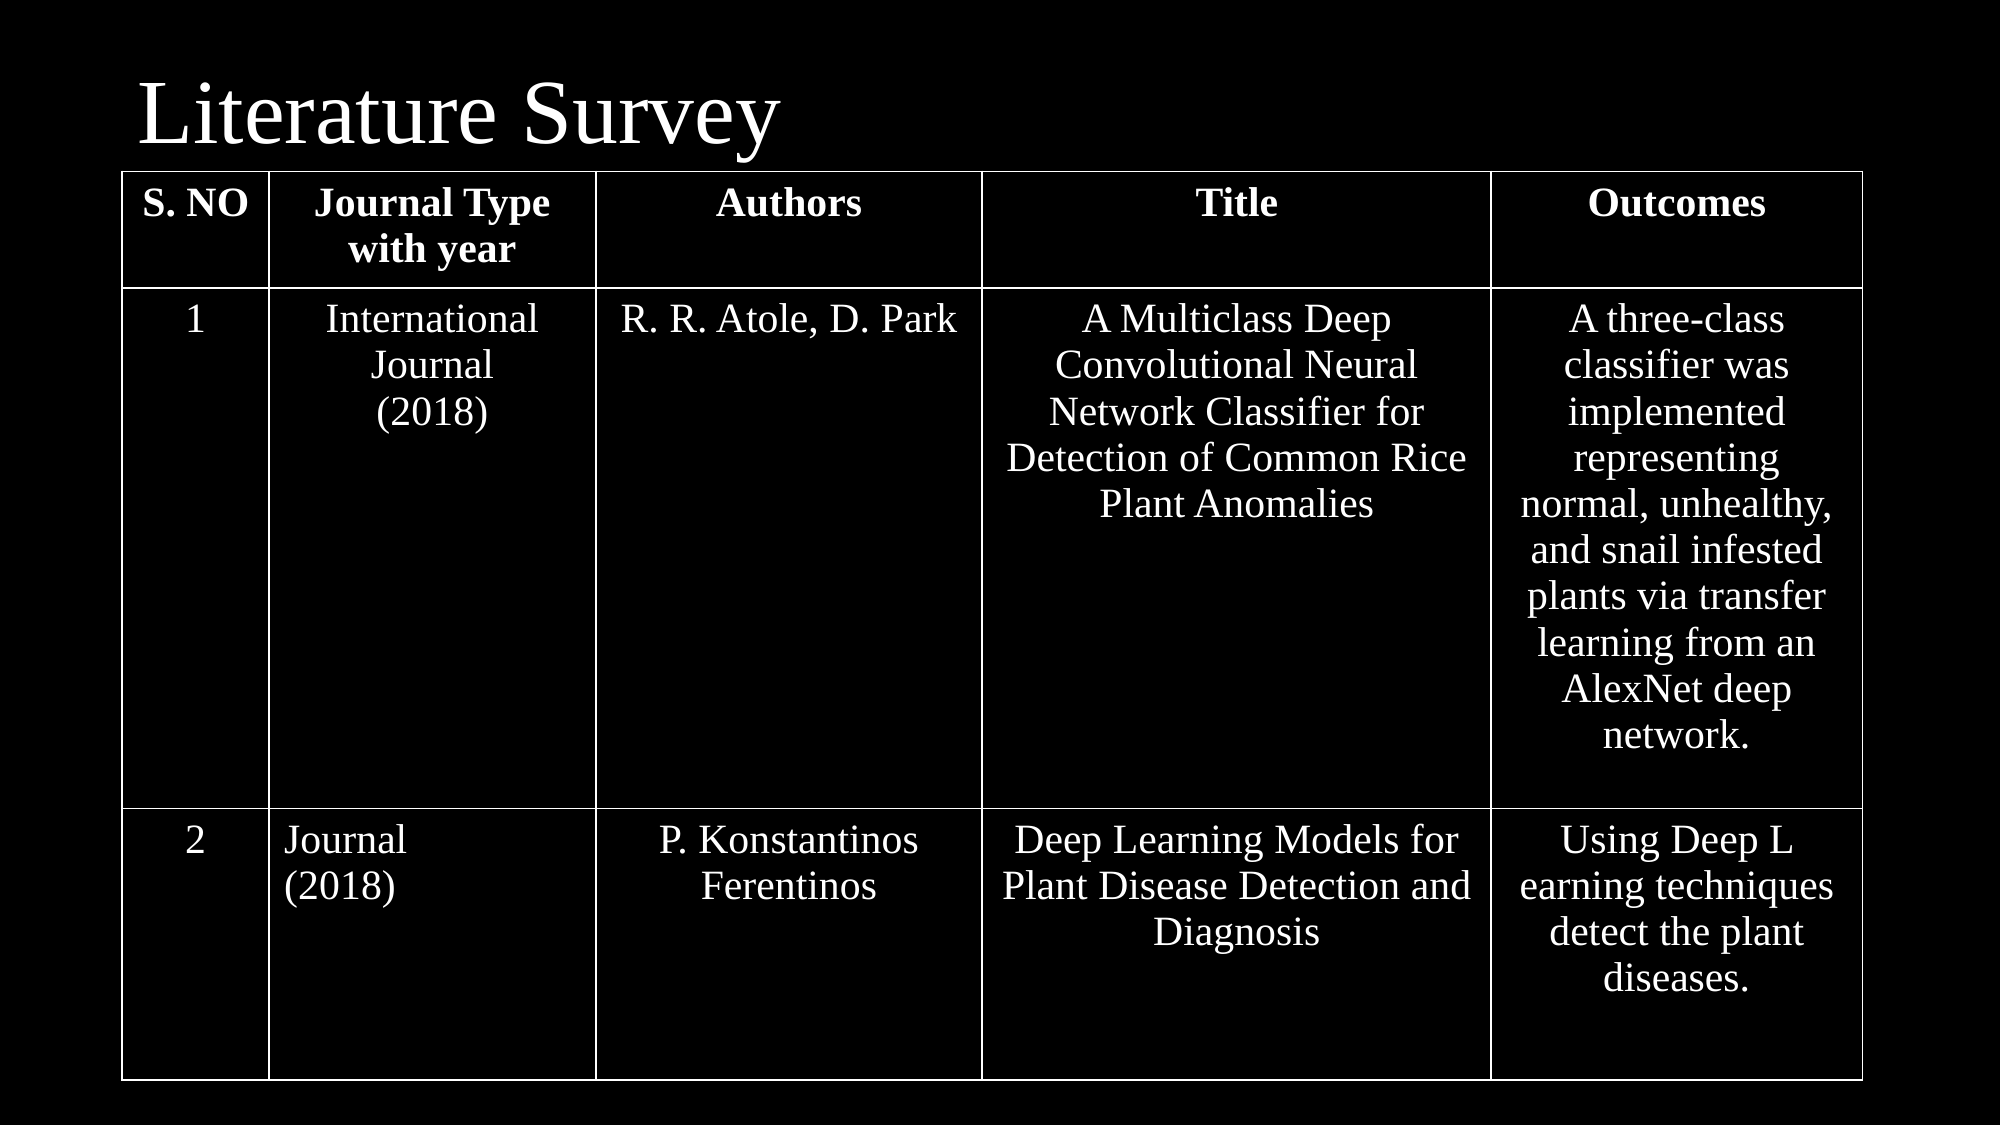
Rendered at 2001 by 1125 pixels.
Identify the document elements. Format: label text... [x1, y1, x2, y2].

table_cell Deep Learning Models for Plant Disease Detection and Diagnosis [983, 809, 1490, 1079]
table_cell International Journal (2018) [270, 289, 595, 808]
table_header S. NO [123, 172, 268, 287]
title Literature Survey [122, 32, 1848, 171]
table_header Authors [597, 172, 981, 287]
table_cell Using Deep L earning techniques detect the plant diseases. [1492, 809, 1862, 1079]
table_header Outcomes [1492, 172, 1862, 287]
table_cell A three-class classifier was implemented representing normal, unhealthy, and snail infested plants via transfer learning from an AlexNet deep network. [1492, 289, 1862, 808]
table_header Journal Type with year [270, 172, 595, 287]
table_header Title [983, 172, 1490, 287]
table_cell P. Konstantinos Ferentinos [597, 809, 981, 1079]
table_cell 1 [123, 289, 268, 808]
table_cell 2 [123, 809, 268, 1079]
table_cell Journal (2018) [270, 809, 595, 1079]
table_cell R. R. Atole, D. Park [597, 289, 981, 808]
table_cell A Multiclass Deep Convolutional Neural Network Classifier for Detection of Common Rice Plant Anomalies [983, 289, 1490, 808]
